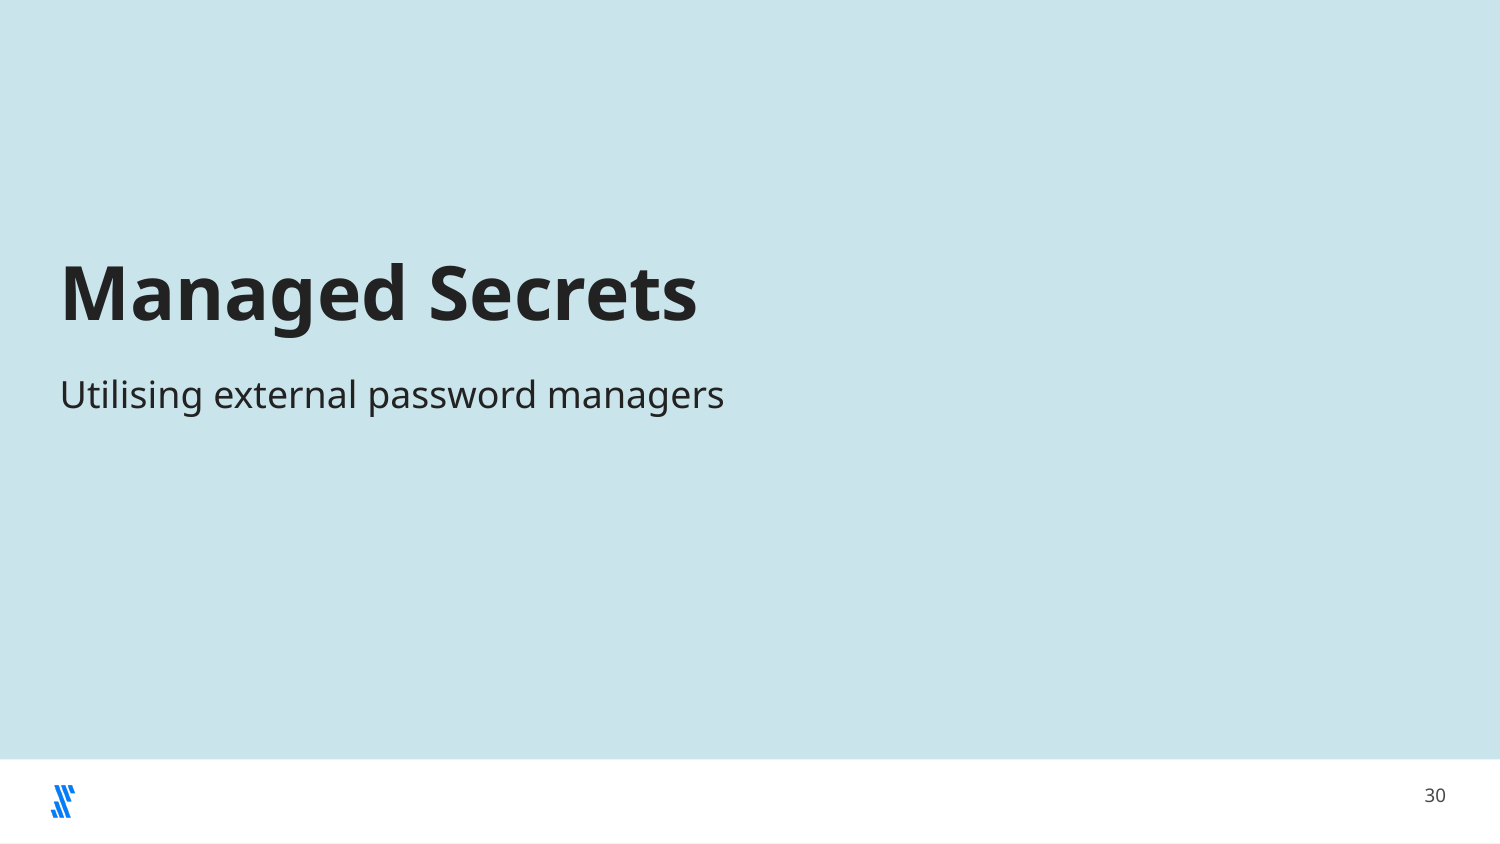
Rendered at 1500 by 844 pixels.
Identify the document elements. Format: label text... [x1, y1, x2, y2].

picture [43, 778, 82, 825]
text_box Utilising external password managers [53, 365, 933, 563]
title Managed Secrets [53, 159, 1008, 422]
slide_number ‹#› [1408, 773, 1446, 820]
